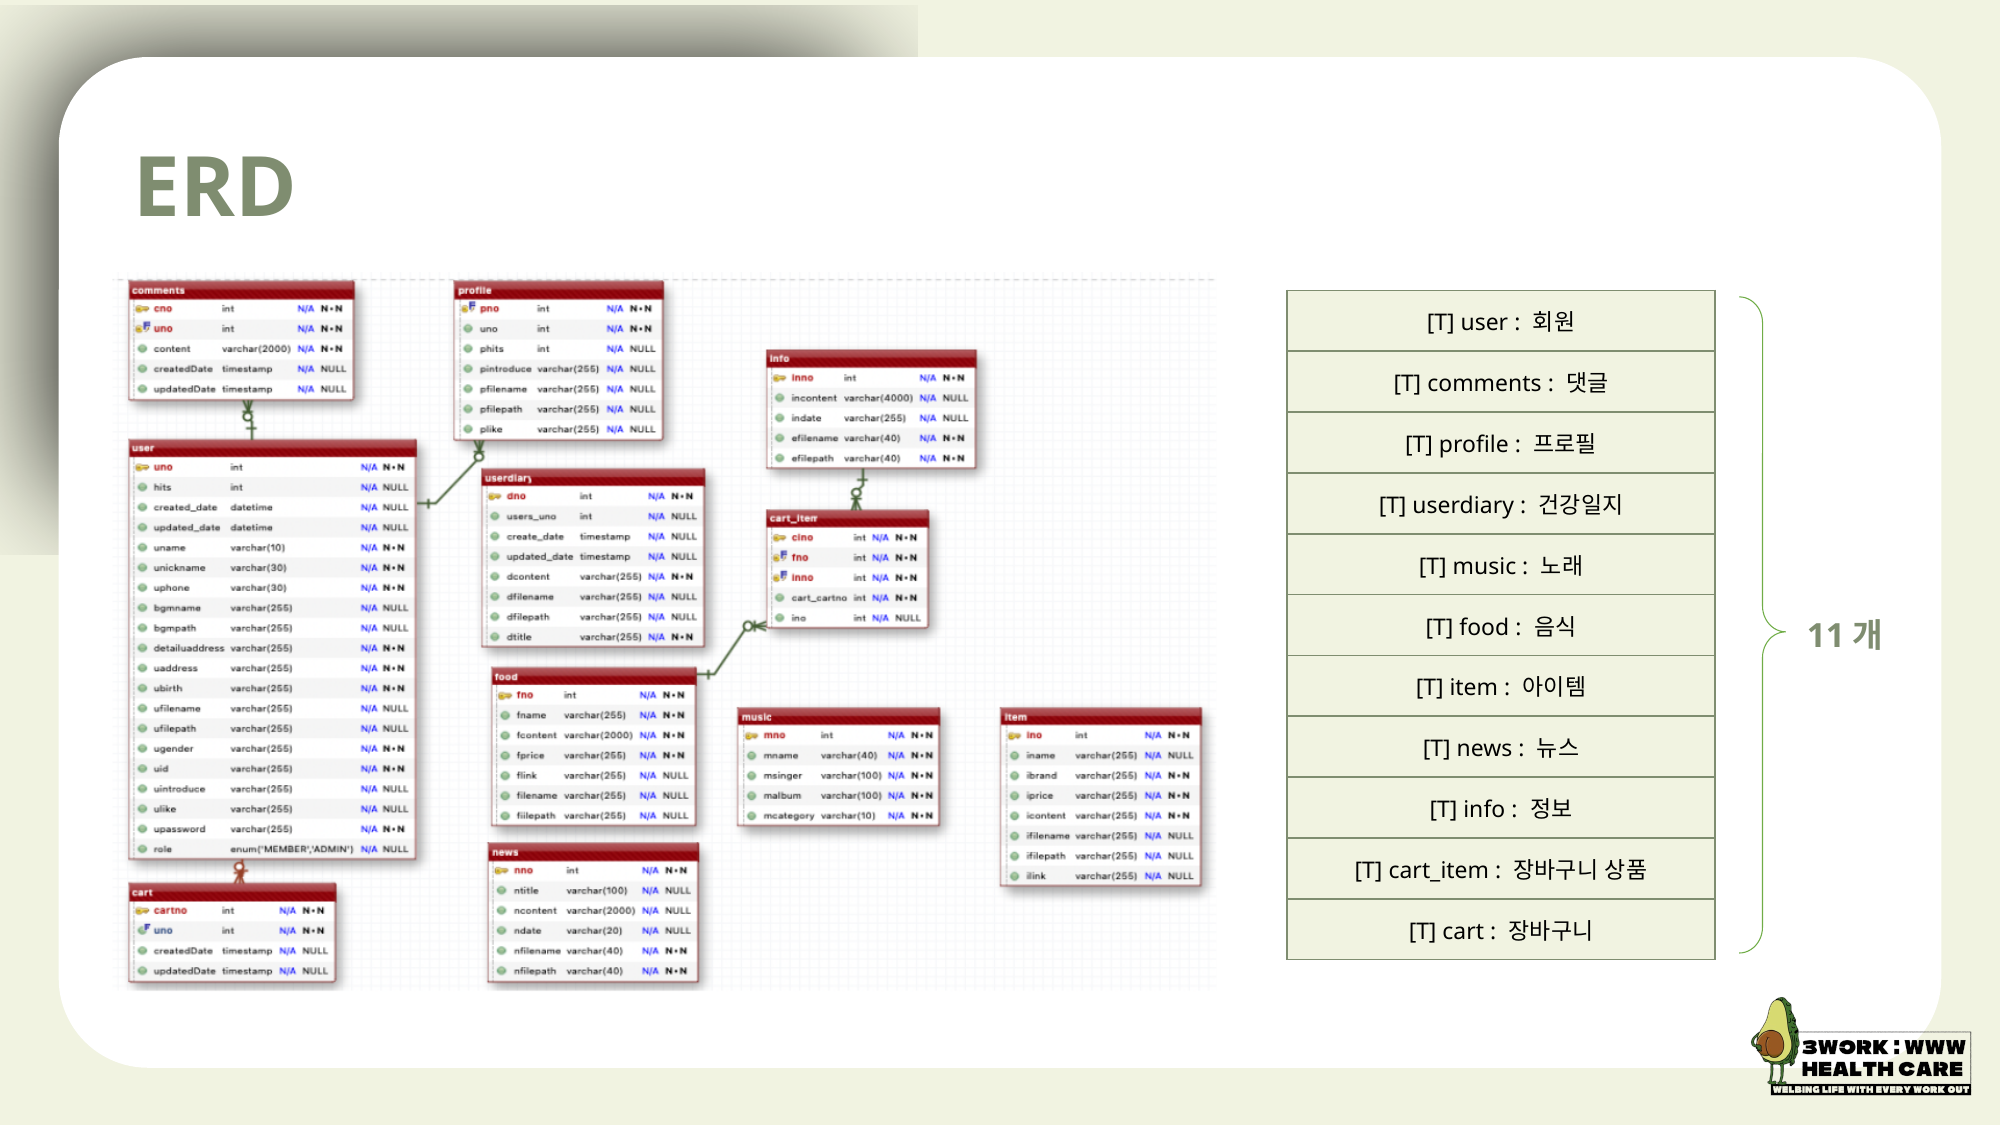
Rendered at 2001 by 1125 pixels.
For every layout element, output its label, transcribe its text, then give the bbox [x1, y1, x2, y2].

table_header [T] user : 회원 [1288, 291, 1714, 350]
table_cell [T] comments : 댓글 [1288, 352, 1714, 411]
text_box ERD [118, 125, 941, 240]
table_cell [T] news : 뉴스 [1288, 717, 1714, 776]
table_cell [T] cart_item : 장바구니 상품 [1288, 839, 1714, 898]
table_cell [T] profile : 프로필 [1288, 413, 1714, 472]
picture [112, 272, 1217, 992]
text_box [57, 56, 1943, 1069]
picture [1747, 991, 1975, 1100]
text_box 11개 [1792, 606, 1942, 662]
table_cell [T] userdiary : 건강일지 [1288, 474, 1714, 533]
table_cell [T] info : 정보 [1288, 778, 1714, 837]
table_cell [T] cart : 장바구니 [1288, 900, 1714, 959]
text_box [1739, 296, 1786, 954]
table_cell [T] food : 음식 [1288, 595, 1714, 655]
table_cell [T] item : 아이템 [1288, 656, 1714, 715]
table_cell [T] music : 노래 [1288, 535, 1714, 594]
